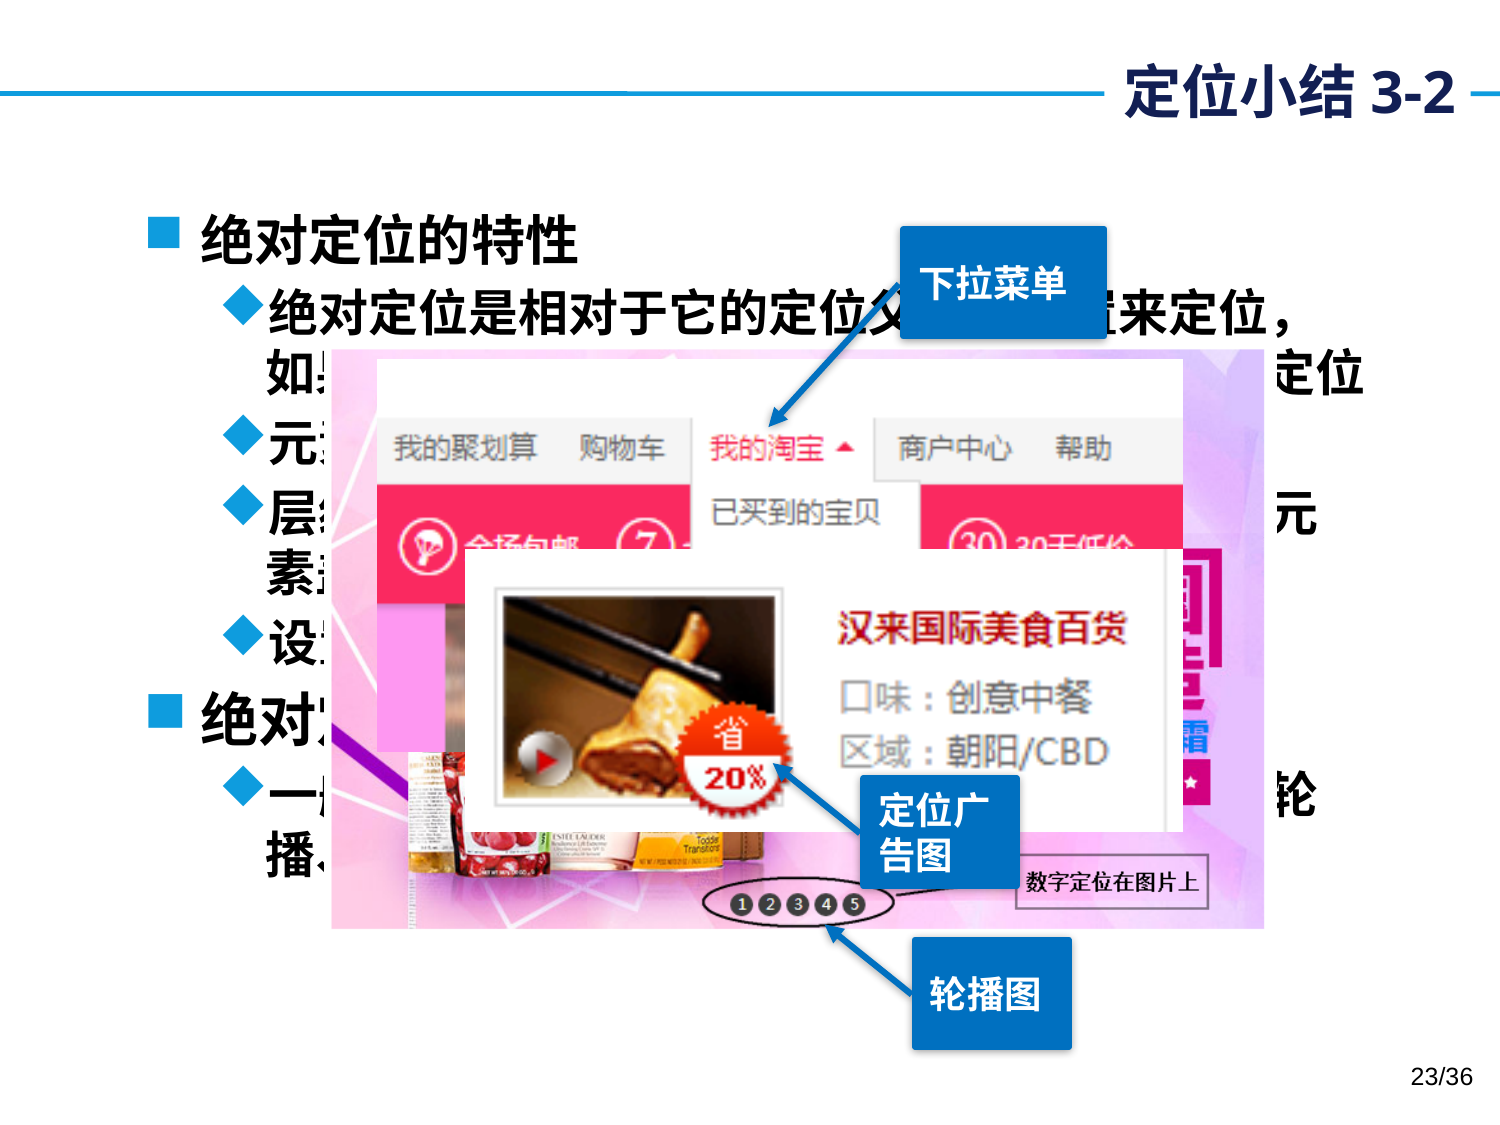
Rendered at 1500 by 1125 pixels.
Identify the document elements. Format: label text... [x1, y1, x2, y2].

title 定位小结3-2 [1104, 46, 1471, 133]
slide_number 23/36 [1138, 1053, 1489, 1114]
list 绝对定位的特性 绝对定位是相对于它的定位父级的位置来定位，如果没有设置定位父级，则相对浏览器窗口来定位 元素位置发生偏移后，原来的位置不会被保留 层级提高，可以把标准文档流中的元素及浮动元素盖在下边 设置绝对定位的元素脱离文档流 绝对定位的使用场景 一般情况下，绝对定位用在下拉菜单、焦点图轮播、弹出数字气泡、特别花边等场景 [128, 199, 1383, 1043]
picture [324, 337, 1278, 939]
text_box 下拉菜单 [903, 229, 1105, 336]
text_box 轮播图 [915, 946, 1069, 1047]
